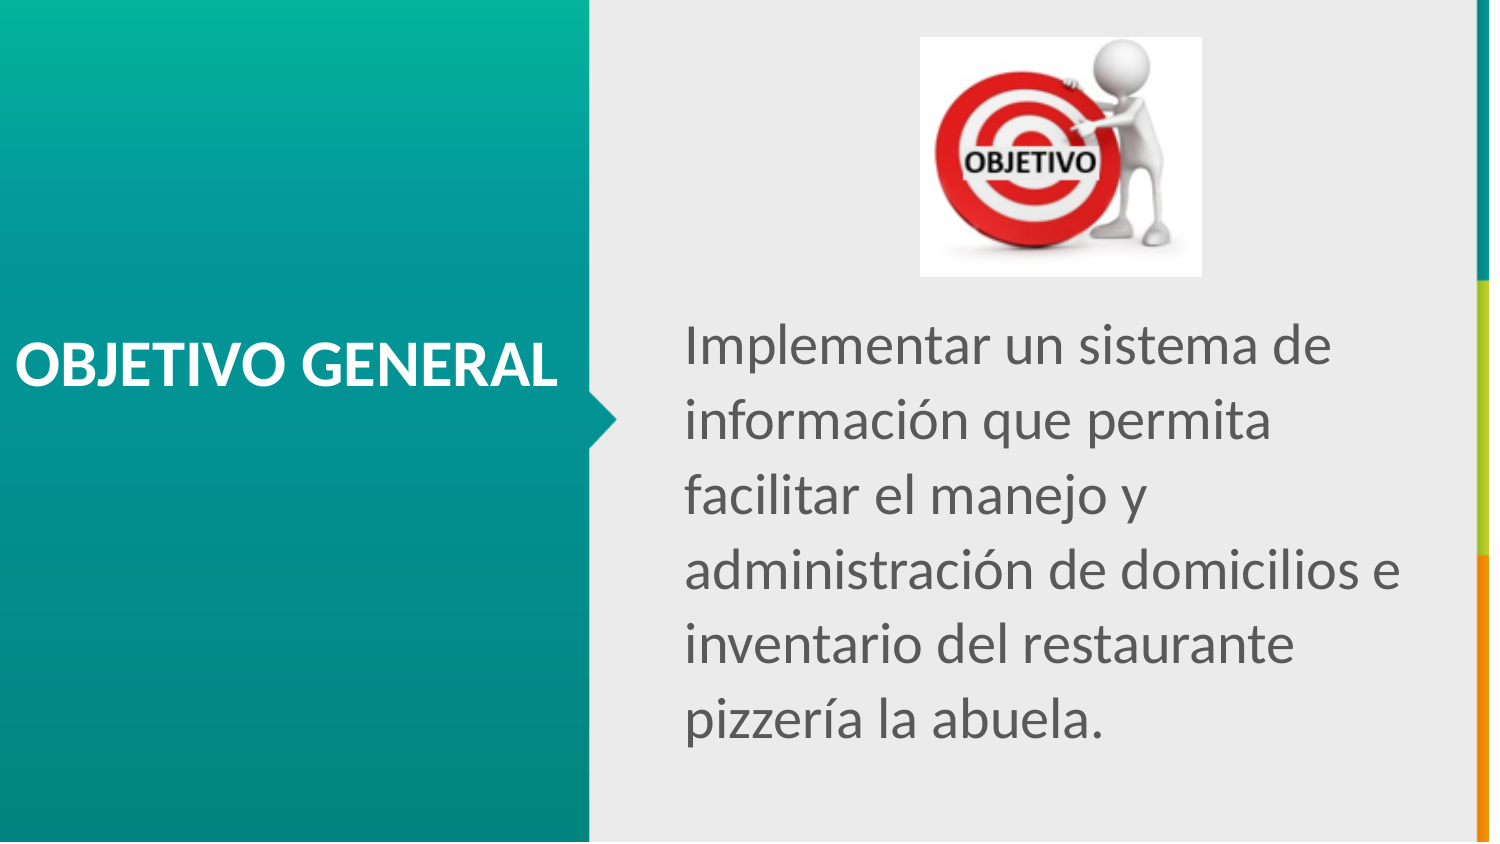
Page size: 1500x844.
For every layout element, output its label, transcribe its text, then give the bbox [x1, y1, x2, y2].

picture [0, 0, 1489, 842]
text_box Implementar un sistema de información que permita facilitar el manejo y administración de domicilios e inventario del restaurante pizzería la abuela. [670, 294, 1420, 763]
text_box OBJETIVO GENERAL [0, 307, 581, 405]
